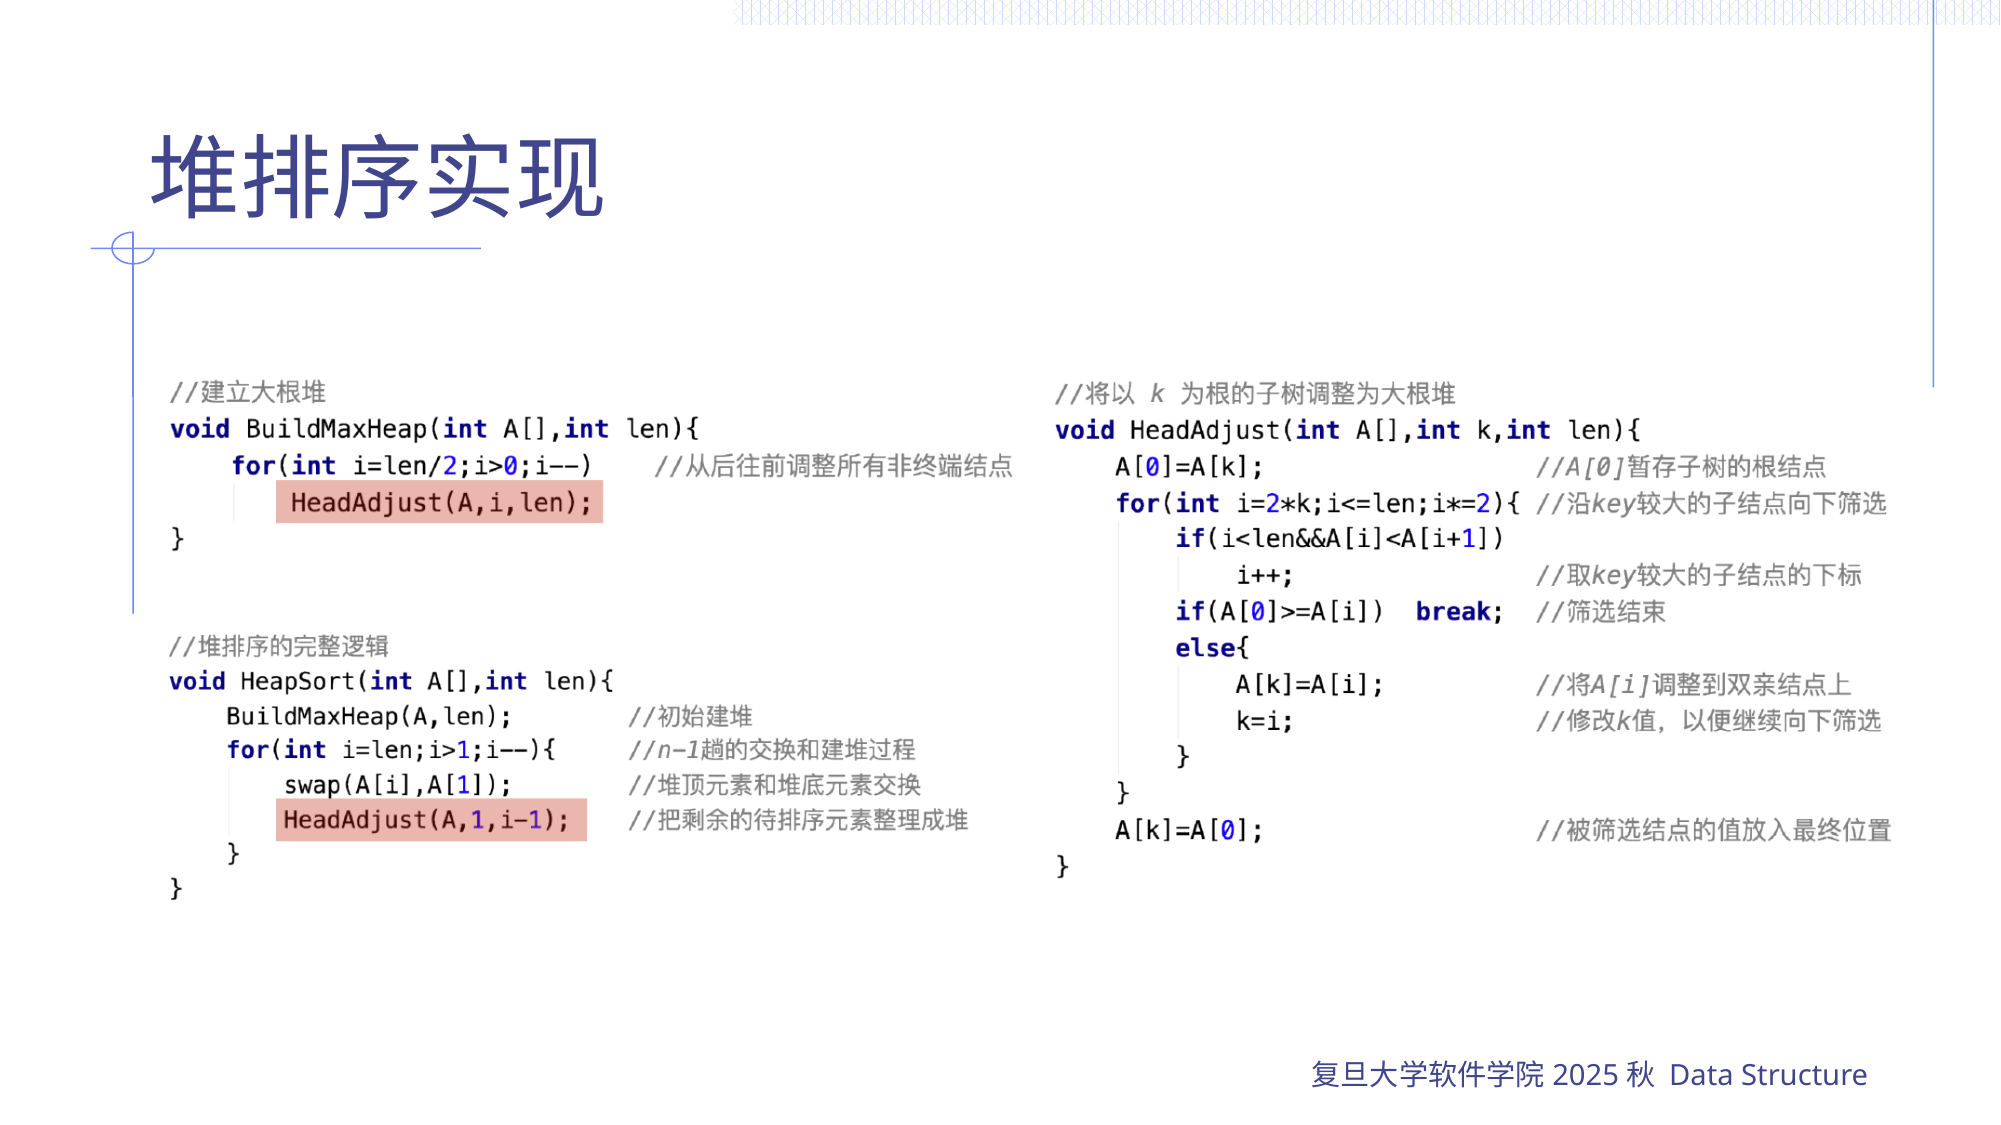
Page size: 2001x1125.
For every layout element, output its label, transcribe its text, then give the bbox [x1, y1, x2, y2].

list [129, 361, 1938, 939]
title 堆排序实现 [133, 50, 1834, 238]
